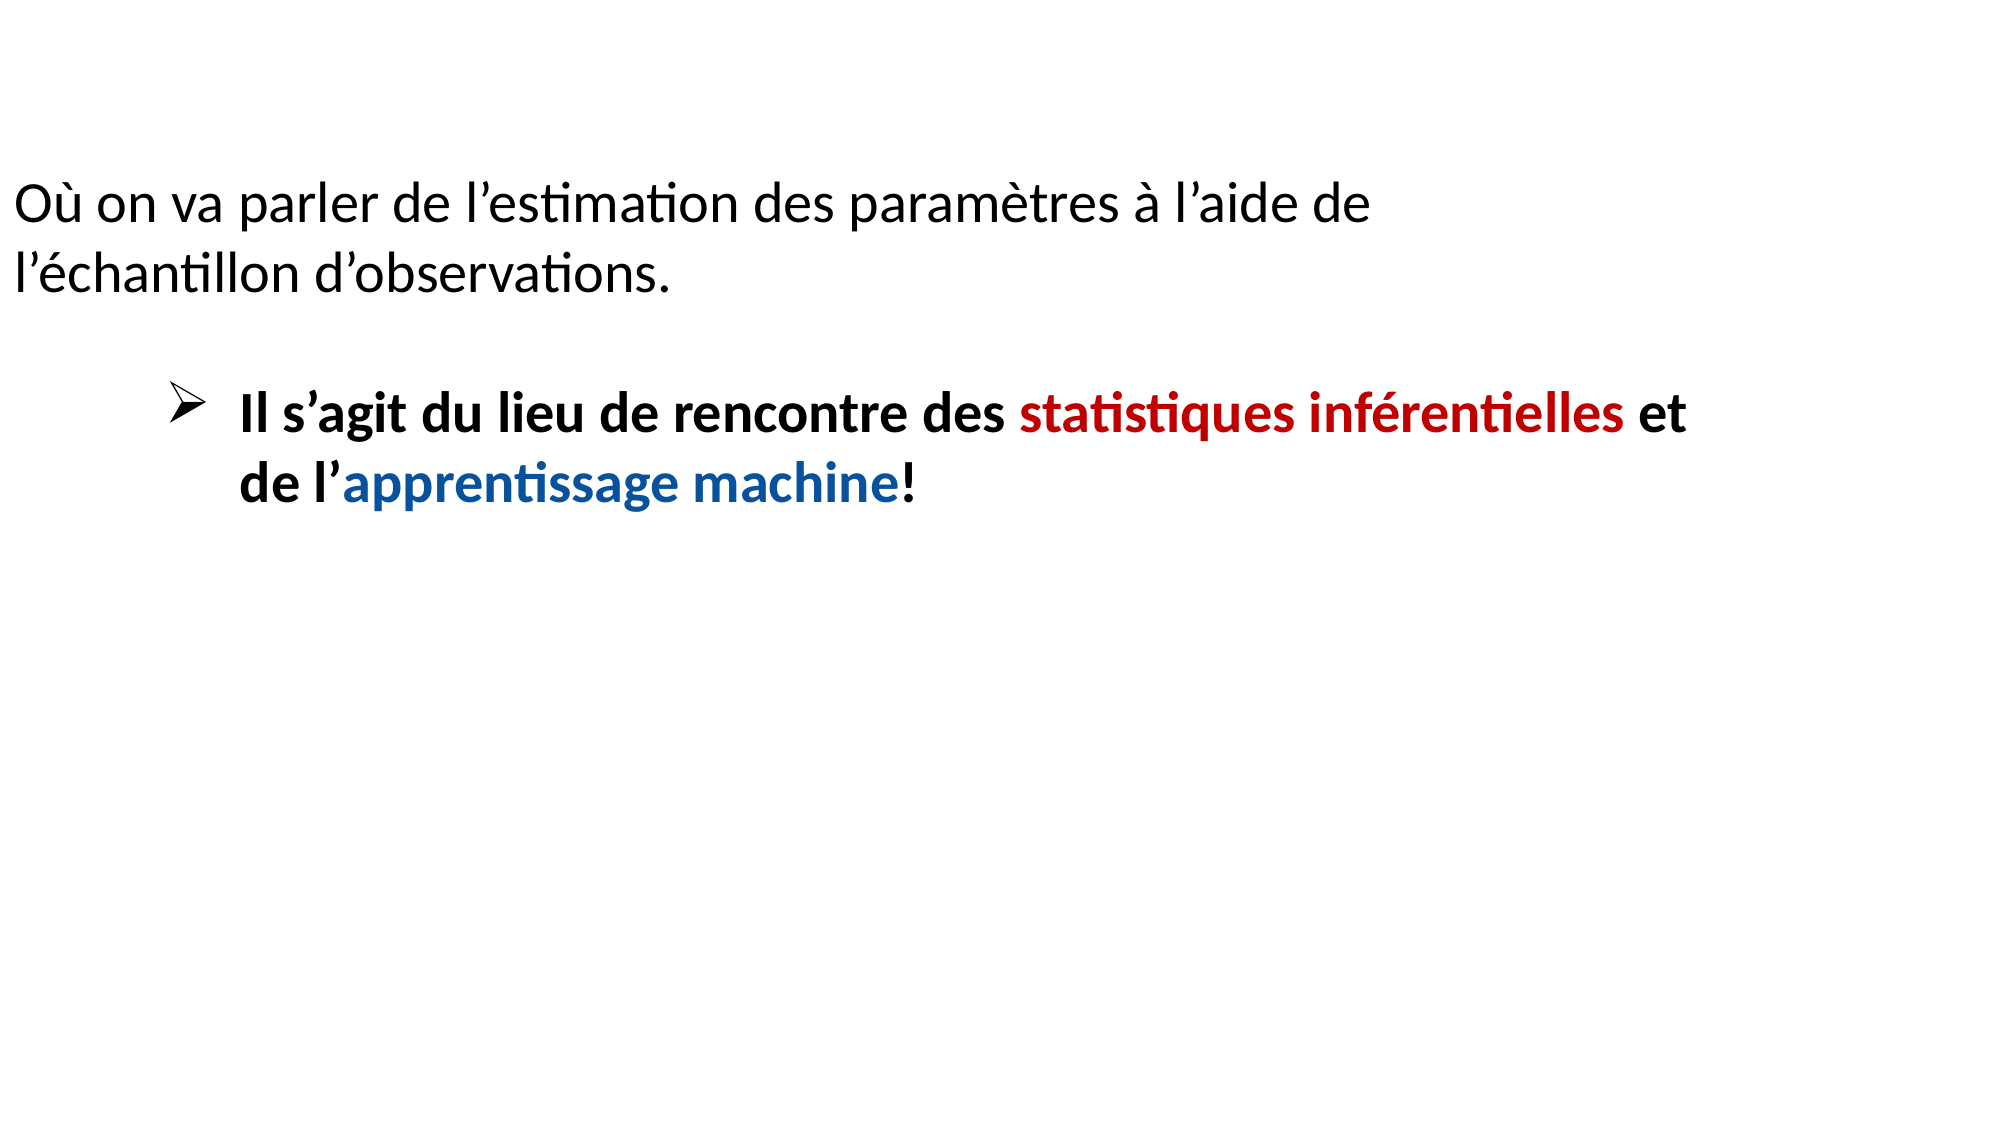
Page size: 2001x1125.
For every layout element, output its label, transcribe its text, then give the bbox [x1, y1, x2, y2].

text_box Où on va parler de l’estimation des paramètres à l’aide de l’échantillon d’observations. Il s’agit du lieu de rencontre des statistiques inférentielles et de l’apprentissage machine! [0, 157, 2000, 522]
